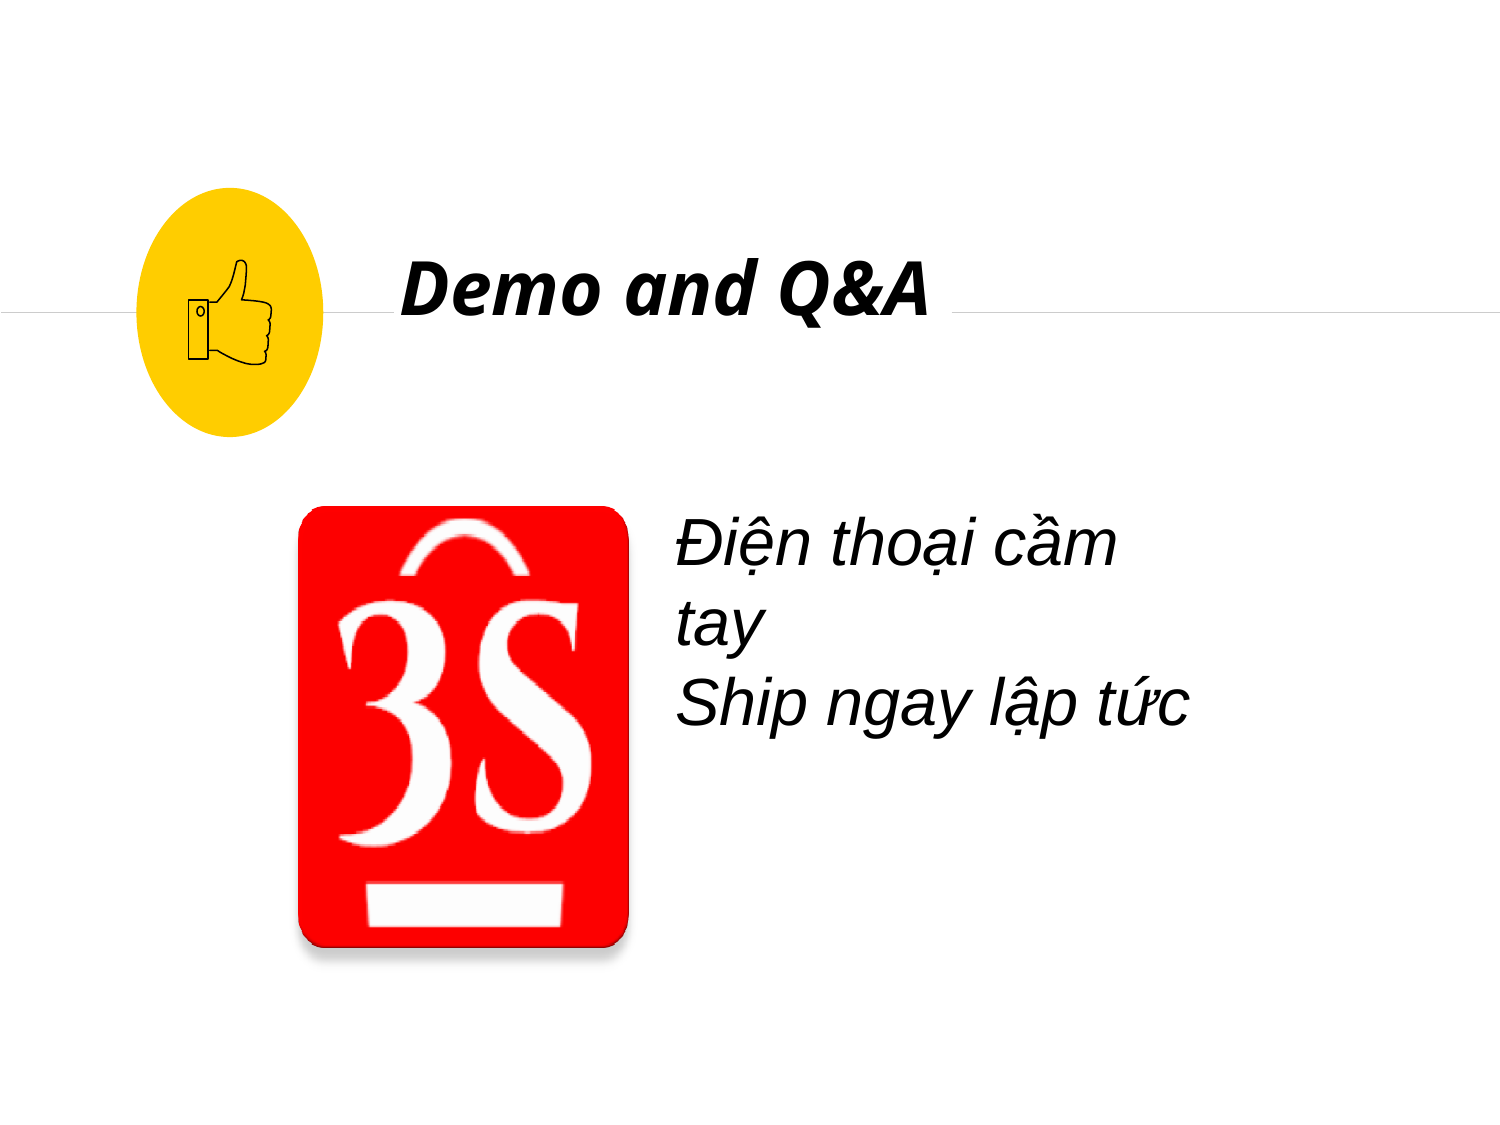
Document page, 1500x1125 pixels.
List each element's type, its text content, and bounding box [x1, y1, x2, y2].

text_box Điện thoại cầm tay Ship ngay lập tức [676, 484, 1213, 728]
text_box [188, 260, 272, 365]
subtitle Demo and Q&A [384, 225, 1021, 333]
picture [254, 449, 672, 1006]
text_box [136, 187, 324, 311]
text_box [136, 321, 324, 438]
